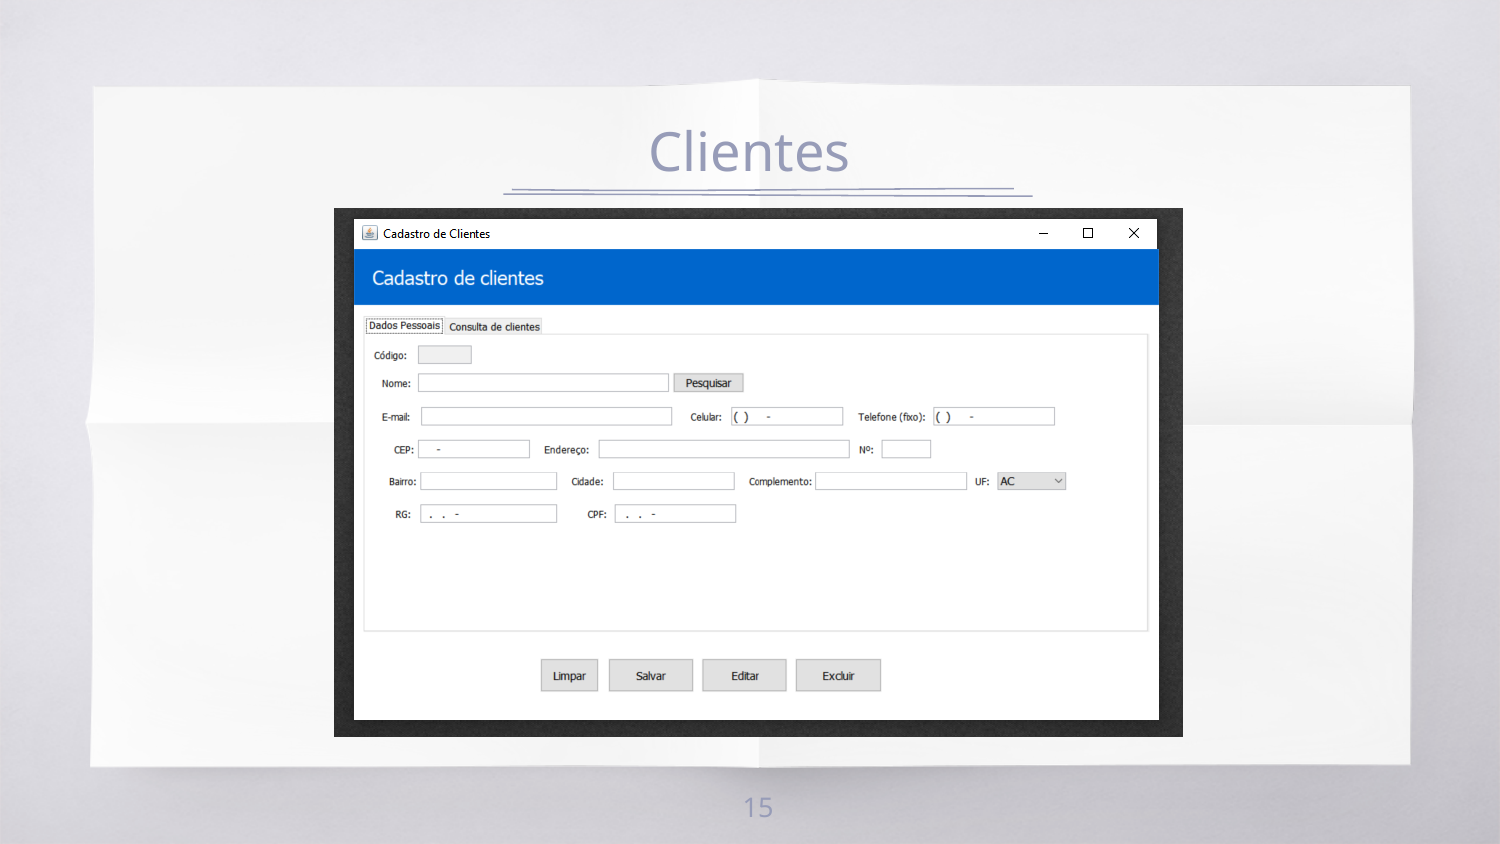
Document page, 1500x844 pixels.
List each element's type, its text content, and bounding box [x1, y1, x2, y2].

slide_number ‹#› [713, 775, 804, 825]
picture [0, 0, 1500, 844]
title Clientes [168, 84, 1332, 197]
